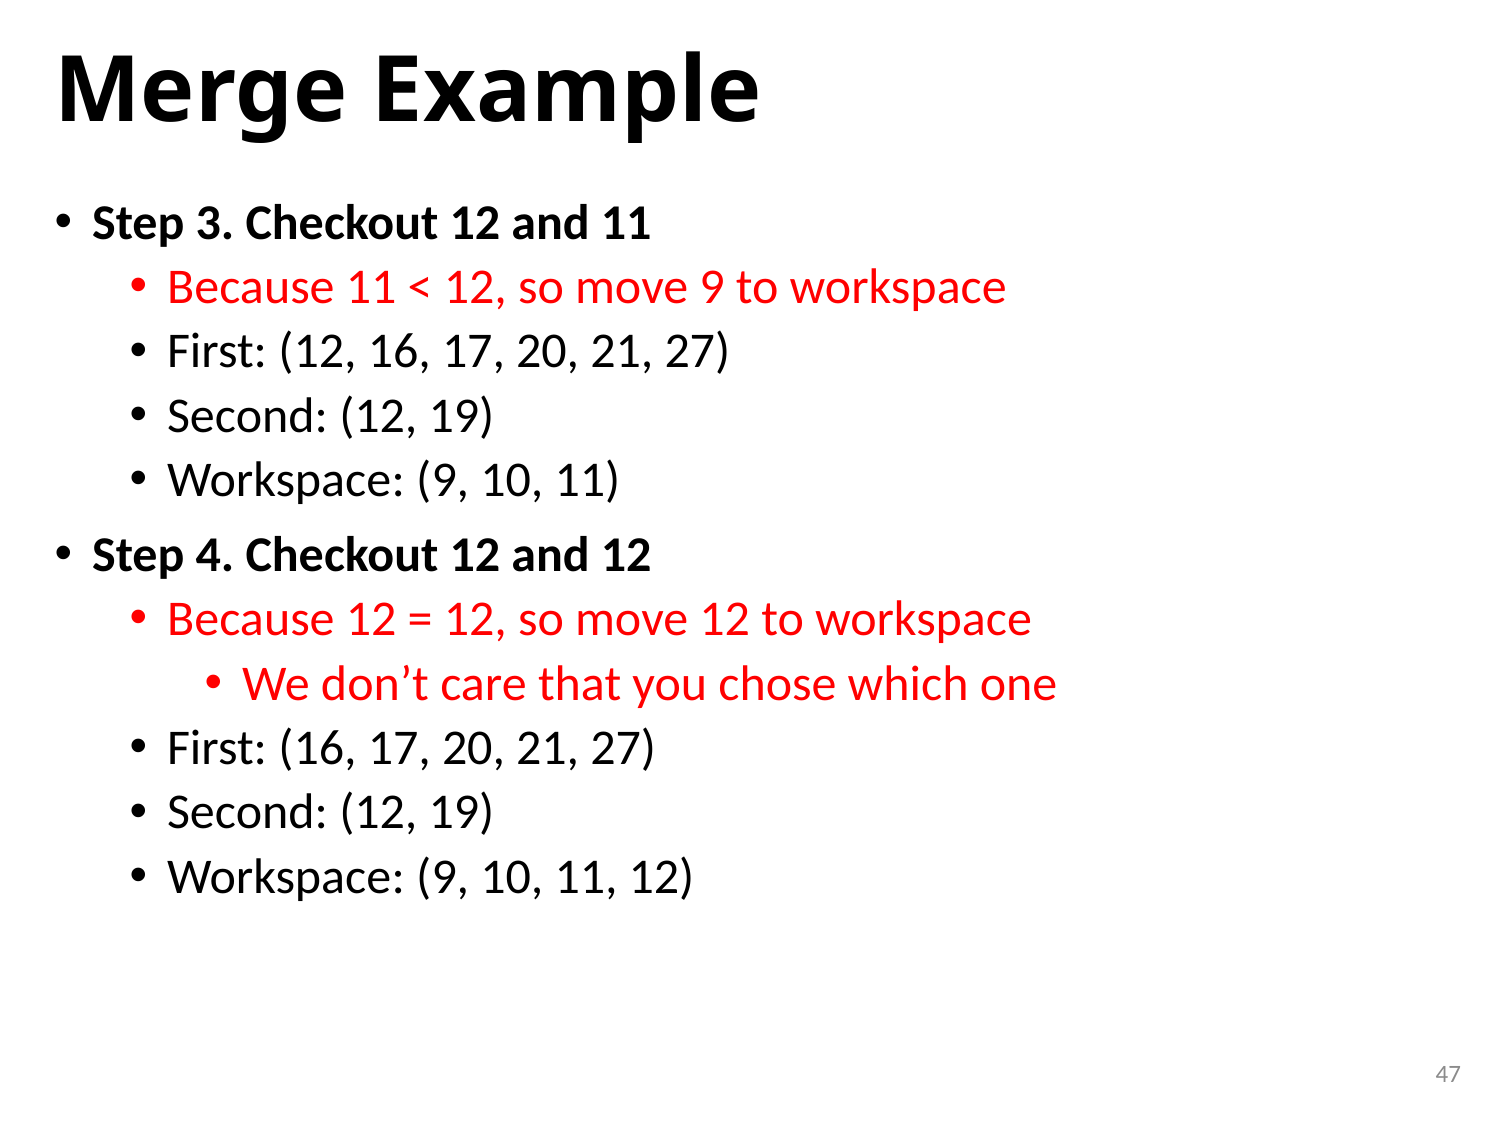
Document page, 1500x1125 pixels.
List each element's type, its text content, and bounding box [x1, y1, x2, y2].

slide_number 47 [1138, 1042, 1477, 1103]
title Merge Example [39, 22, 1461, 161]
list Step 3. Checkout 12 and 11 Because 11 < 12, so move 9 to workspace First: (12, 16, 17, 20, 21, 27) Second: (12, 19) Workspace: (9, 10, 11) Step 4. Checkout 12 and 12 Because 12 = 12, so move 12 to workspace We don’t care that you chose which one First: (16, 17, 20, 21, 27) Second: (12, 19) Workspace: (9, 10, 11, 12) [39, 188, 1461, 1085]
